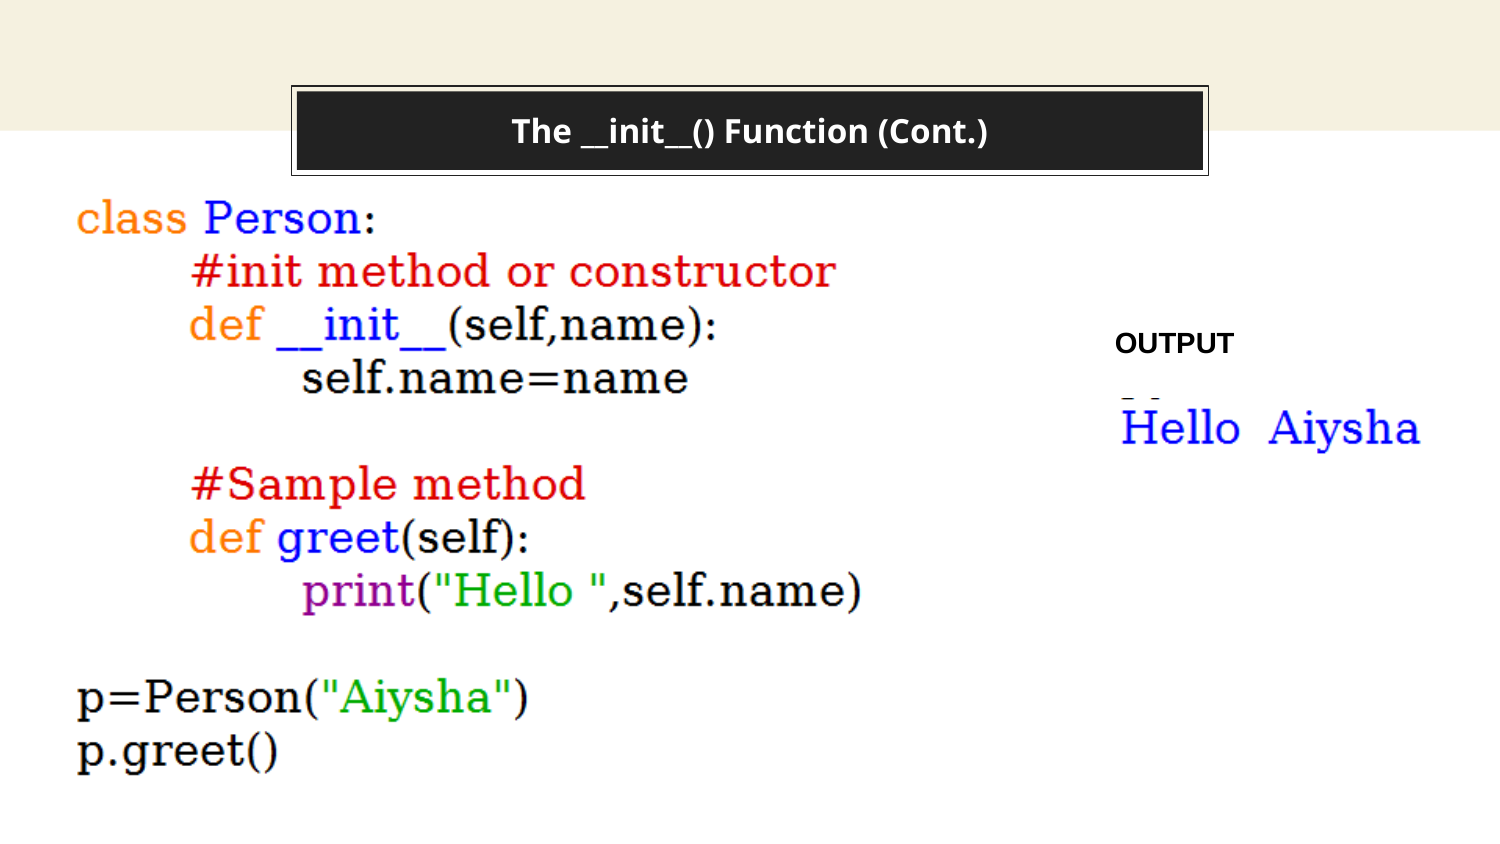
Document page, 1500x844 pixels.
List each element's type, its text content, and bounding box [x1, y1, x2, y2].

picture [73, 190, 877, 791]
text_box OUTPUT [1100, 317, 1425, 367]
title The __init__() Function (Cont.) [296, 91, 1203, 170]
picture [1116, 398, 1443, 460]
